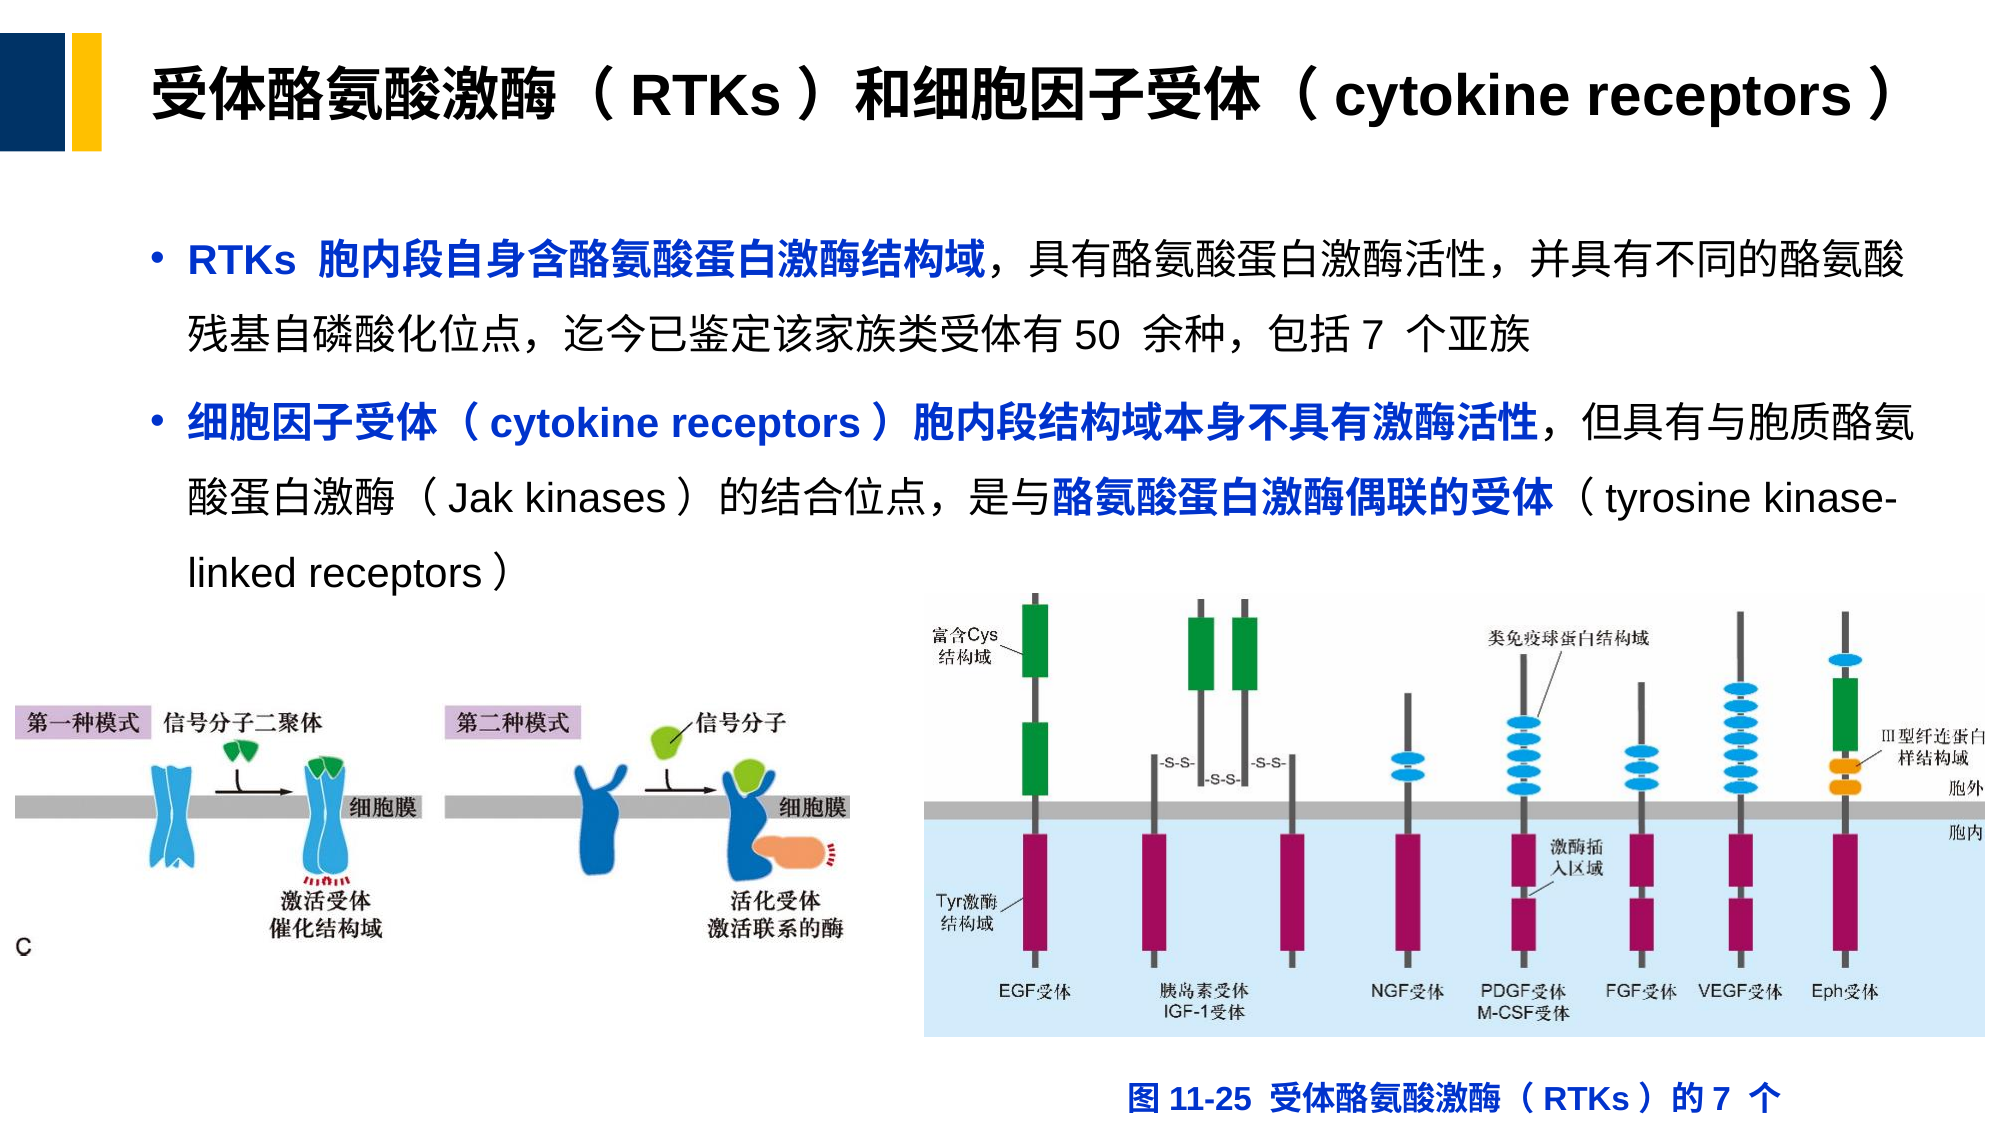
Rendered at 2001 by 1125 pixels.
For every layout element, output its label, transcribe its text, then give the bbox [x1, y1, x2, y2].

text_box 图11-25 受体酪氨酸激酶（RTKs）的7 个亚族 [1096, 1092, 1813, 1125]
title 受体酪氨酸激酶（RTKs）和细胞因子受体（cytokine receptors） [135, 33, 1950, 152]
picture [924, 593, 1985, 1037]
picture [15, 671, 850, 956]
list RTKs 胞内段自身含酪氨酸蛋白激酶结构域，具有酪氨酸蛋白激酶活性，并具有不同的酪氨酸残基自磷酸化位点，迄今已鉴定该家族类受体有50 余种，包括7 个亚族 细胞因子受体（cytokine receptors）胞内段结构域本身不具有激酶活性，但具有与胞质酪氨酸蛋白激酶（Jak kinases）的结合位点，是与酪氨酸蛋白激酶偶联的受体（tyrosine kinase-linked receptors） [135, 200, 1950, 1092]
